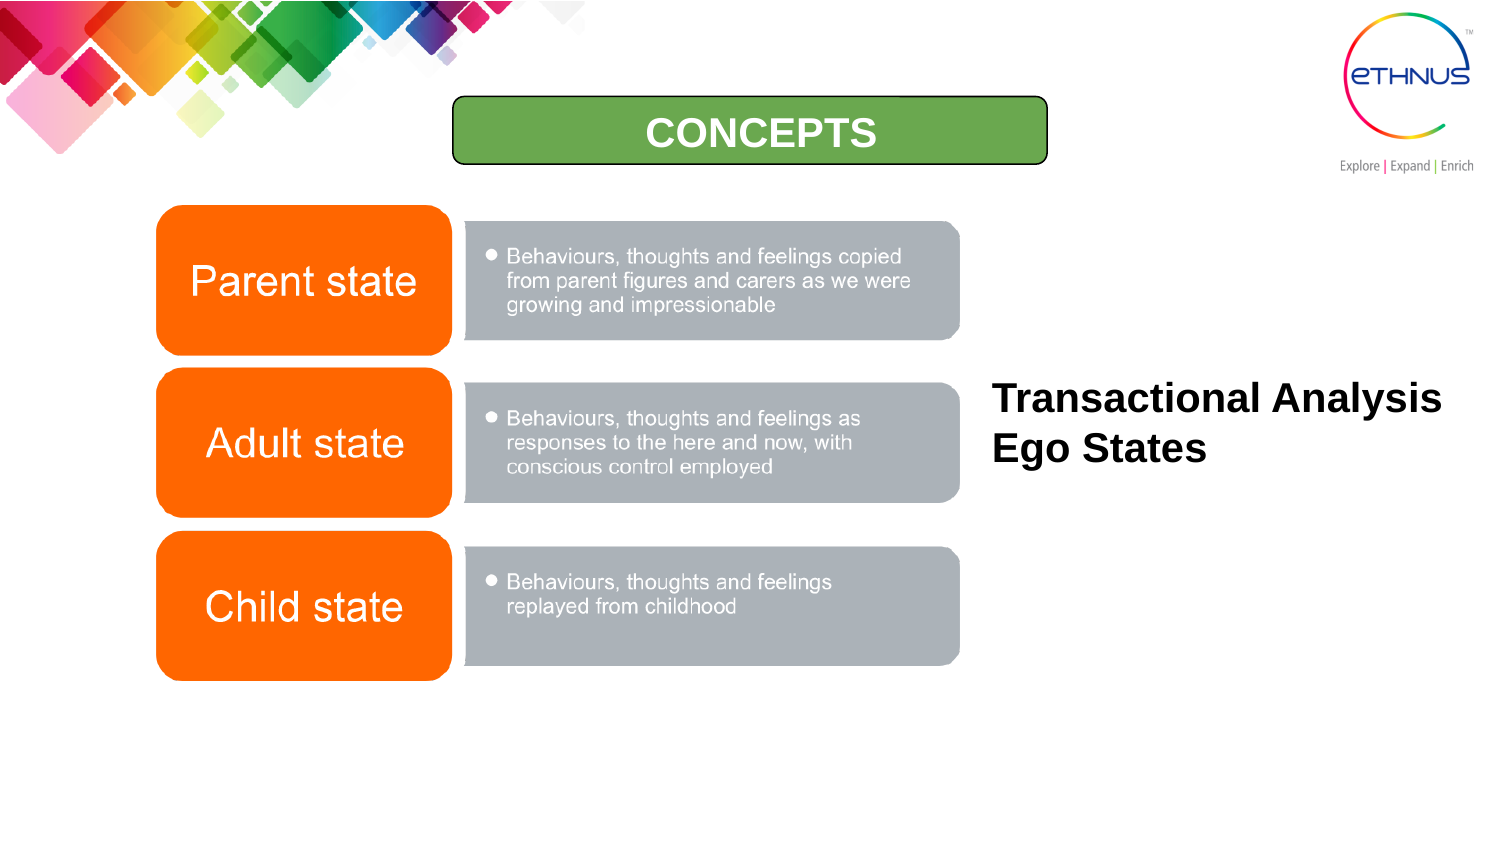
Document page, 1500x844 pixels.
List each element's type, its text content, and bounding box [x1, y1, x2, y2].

picture [0, 1, 585, 154]
picture [1327, 0, 1500, 182]
text_box CONCEPTS [459, 96, 1048, 165]
picture [156, 205, 960, 681]
text_box Transactional Analysis Ego States [976, 356, 1469, 487]
